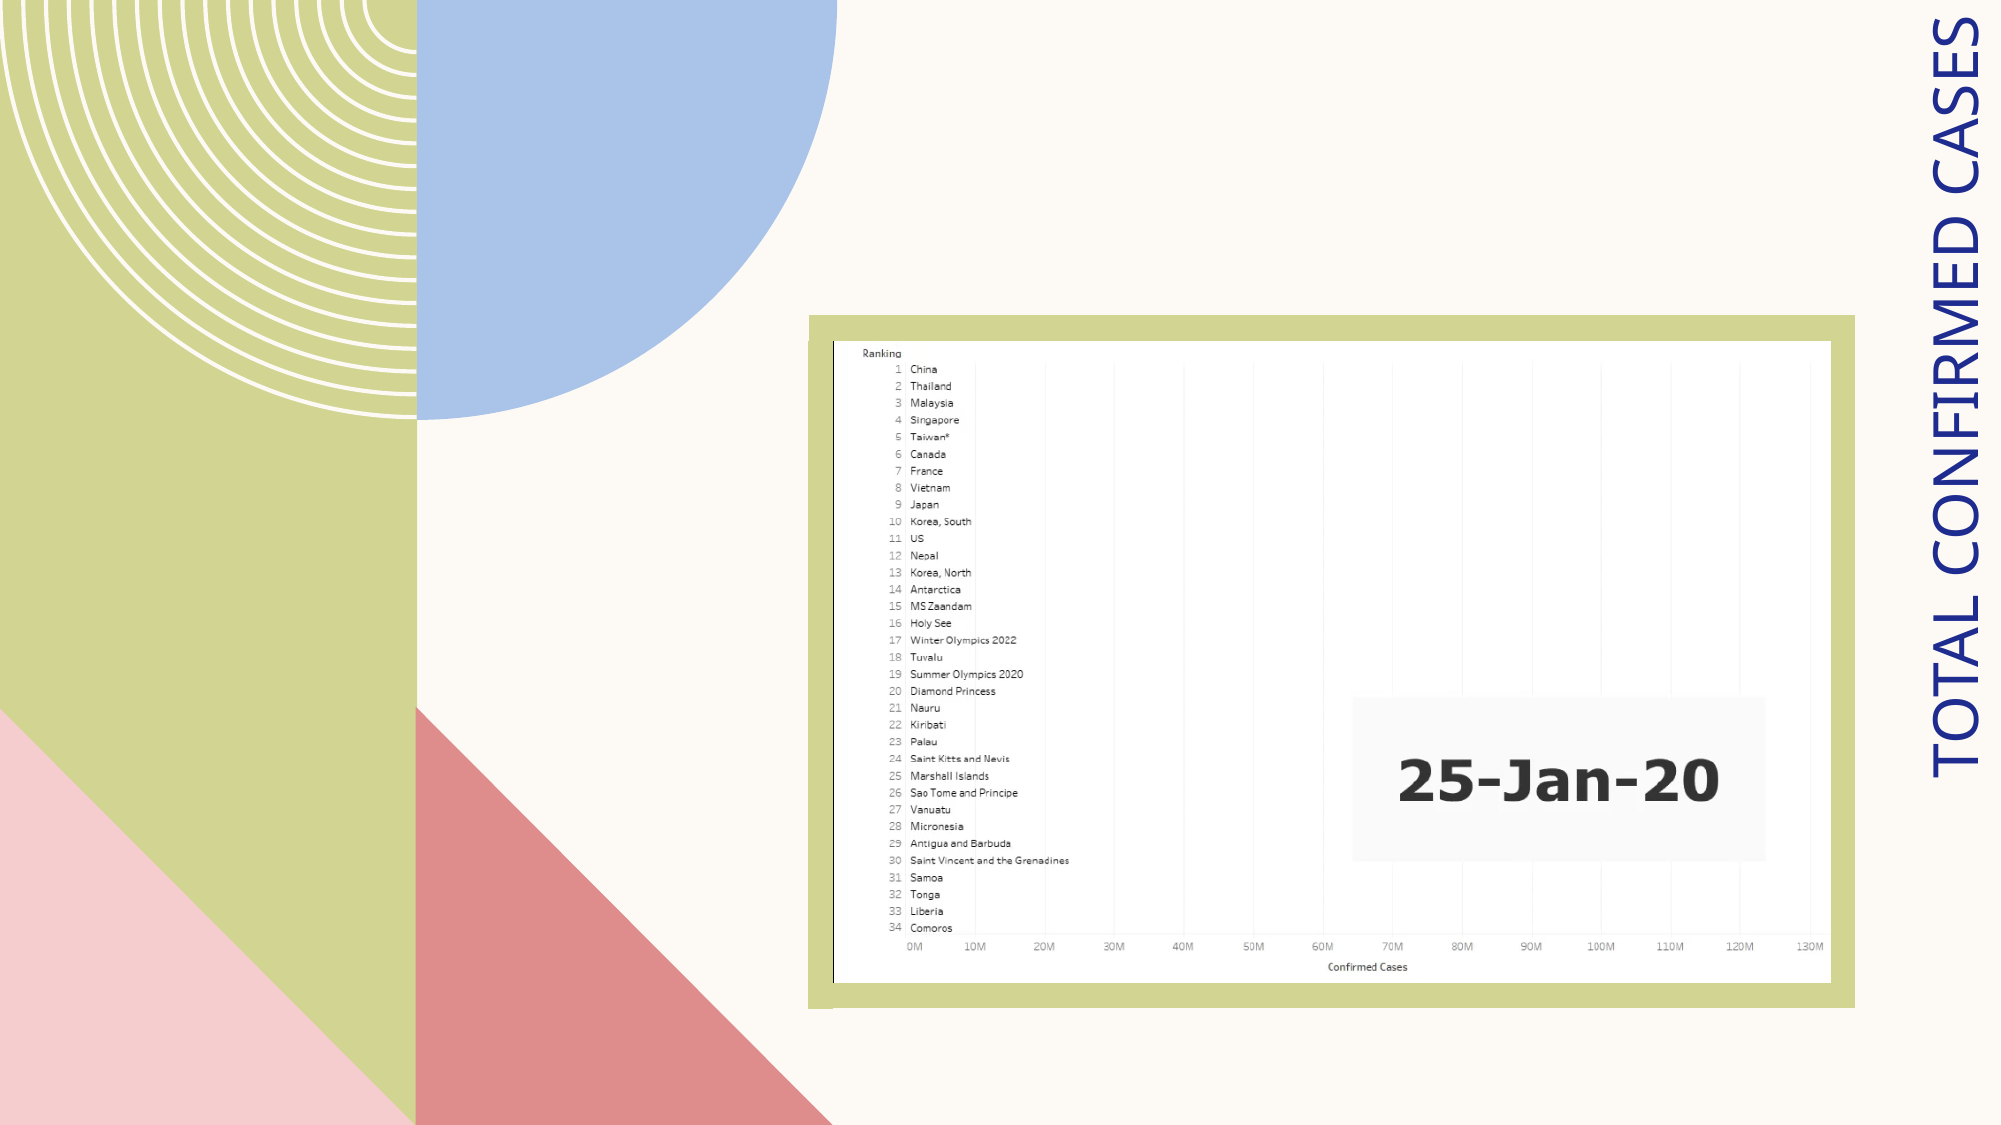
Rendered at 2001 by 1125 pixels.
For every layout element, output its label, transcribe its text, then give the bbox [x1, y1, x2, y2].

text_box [717, 224, 1942, 1009]
text_box TOTAL CONFIRMED CASES [1909, 0, 1999, 998]
